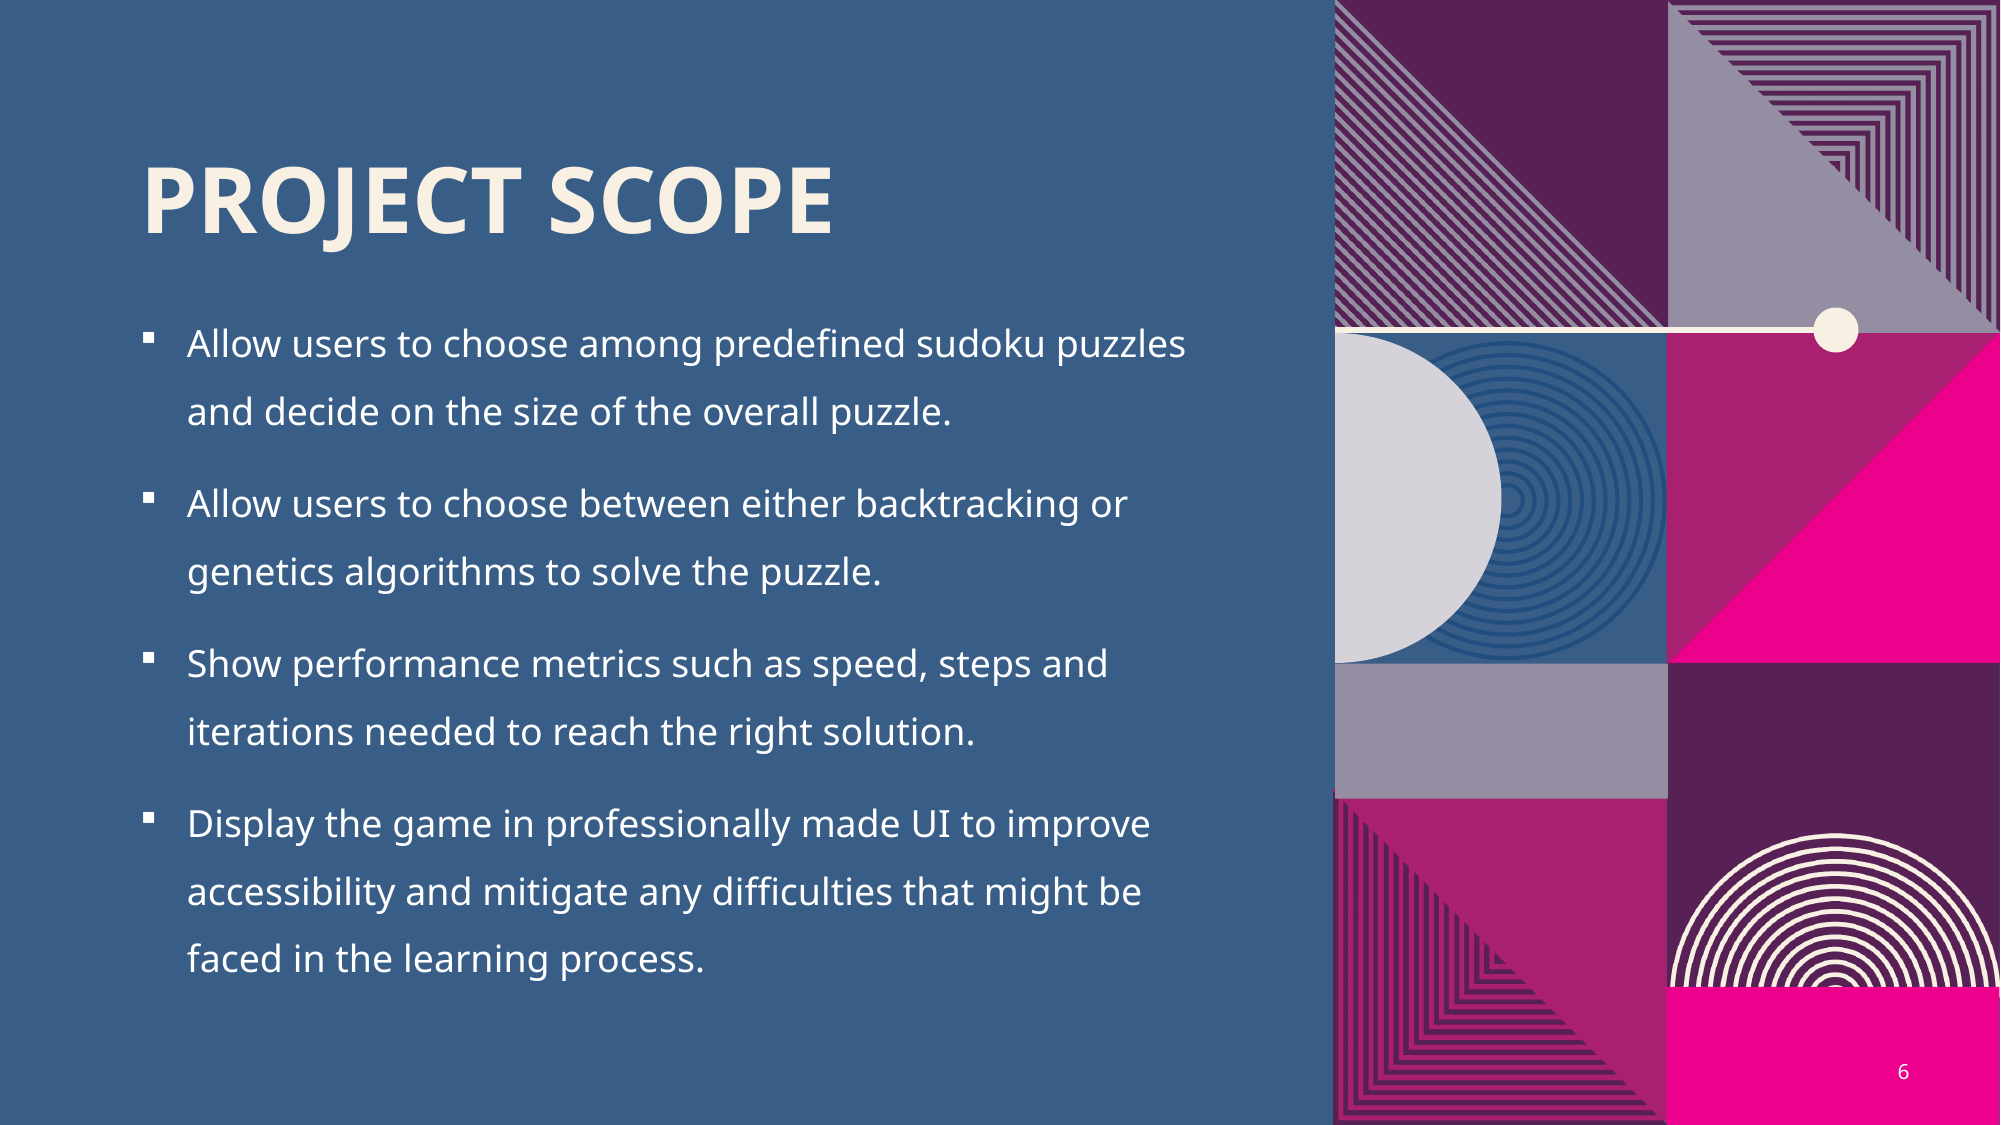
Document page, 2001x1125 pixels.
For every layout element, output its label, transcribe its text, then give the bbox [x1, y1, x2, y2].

picture [1669, 833, 2001, 998]
title Project Scope [125, 146, 1206, 290]
slide_number 6 [1849, 1042, 1925, 1103]
picture [1333, 791, 1667, 1125]
picture [1335, 0, 2001, 333]
list Allow users to choose among predefined sudoku puzzles and decide on the size of the overall puzzle. Allow users to choose between either backtracking or genetics algorithms to solve the puzzle. Show performance metrics such as speed, steps and iterations needed to reach the right solution. Display the game in professionally made UI to improve accessibility and mitigate any difficulties that might be faced in the learning process. [125, 290, 1208, 1043]
